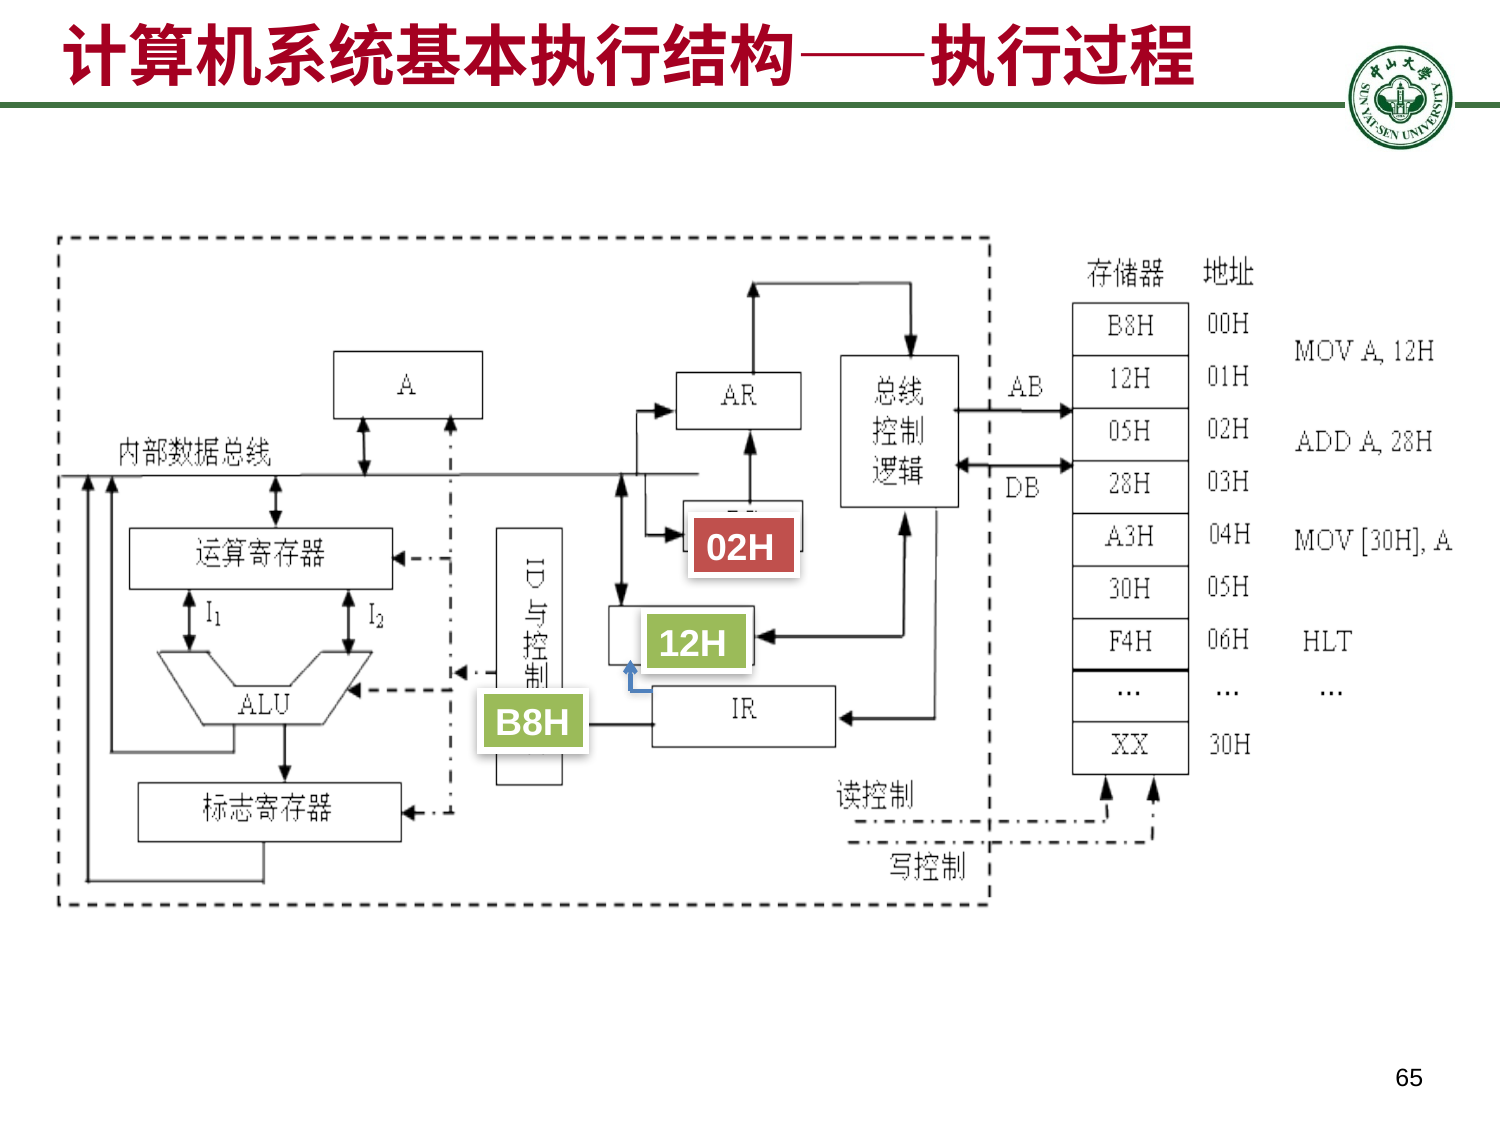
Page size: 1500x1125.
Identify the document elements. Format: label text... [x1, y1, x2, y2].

title 计算机系统基本执行结构——执行过程 [46, 5, 1273, 91]
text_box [630, 659, 653, 692]
picture [1345, 42, 1455, 152]
picture [46, 231, 1466, 918]
